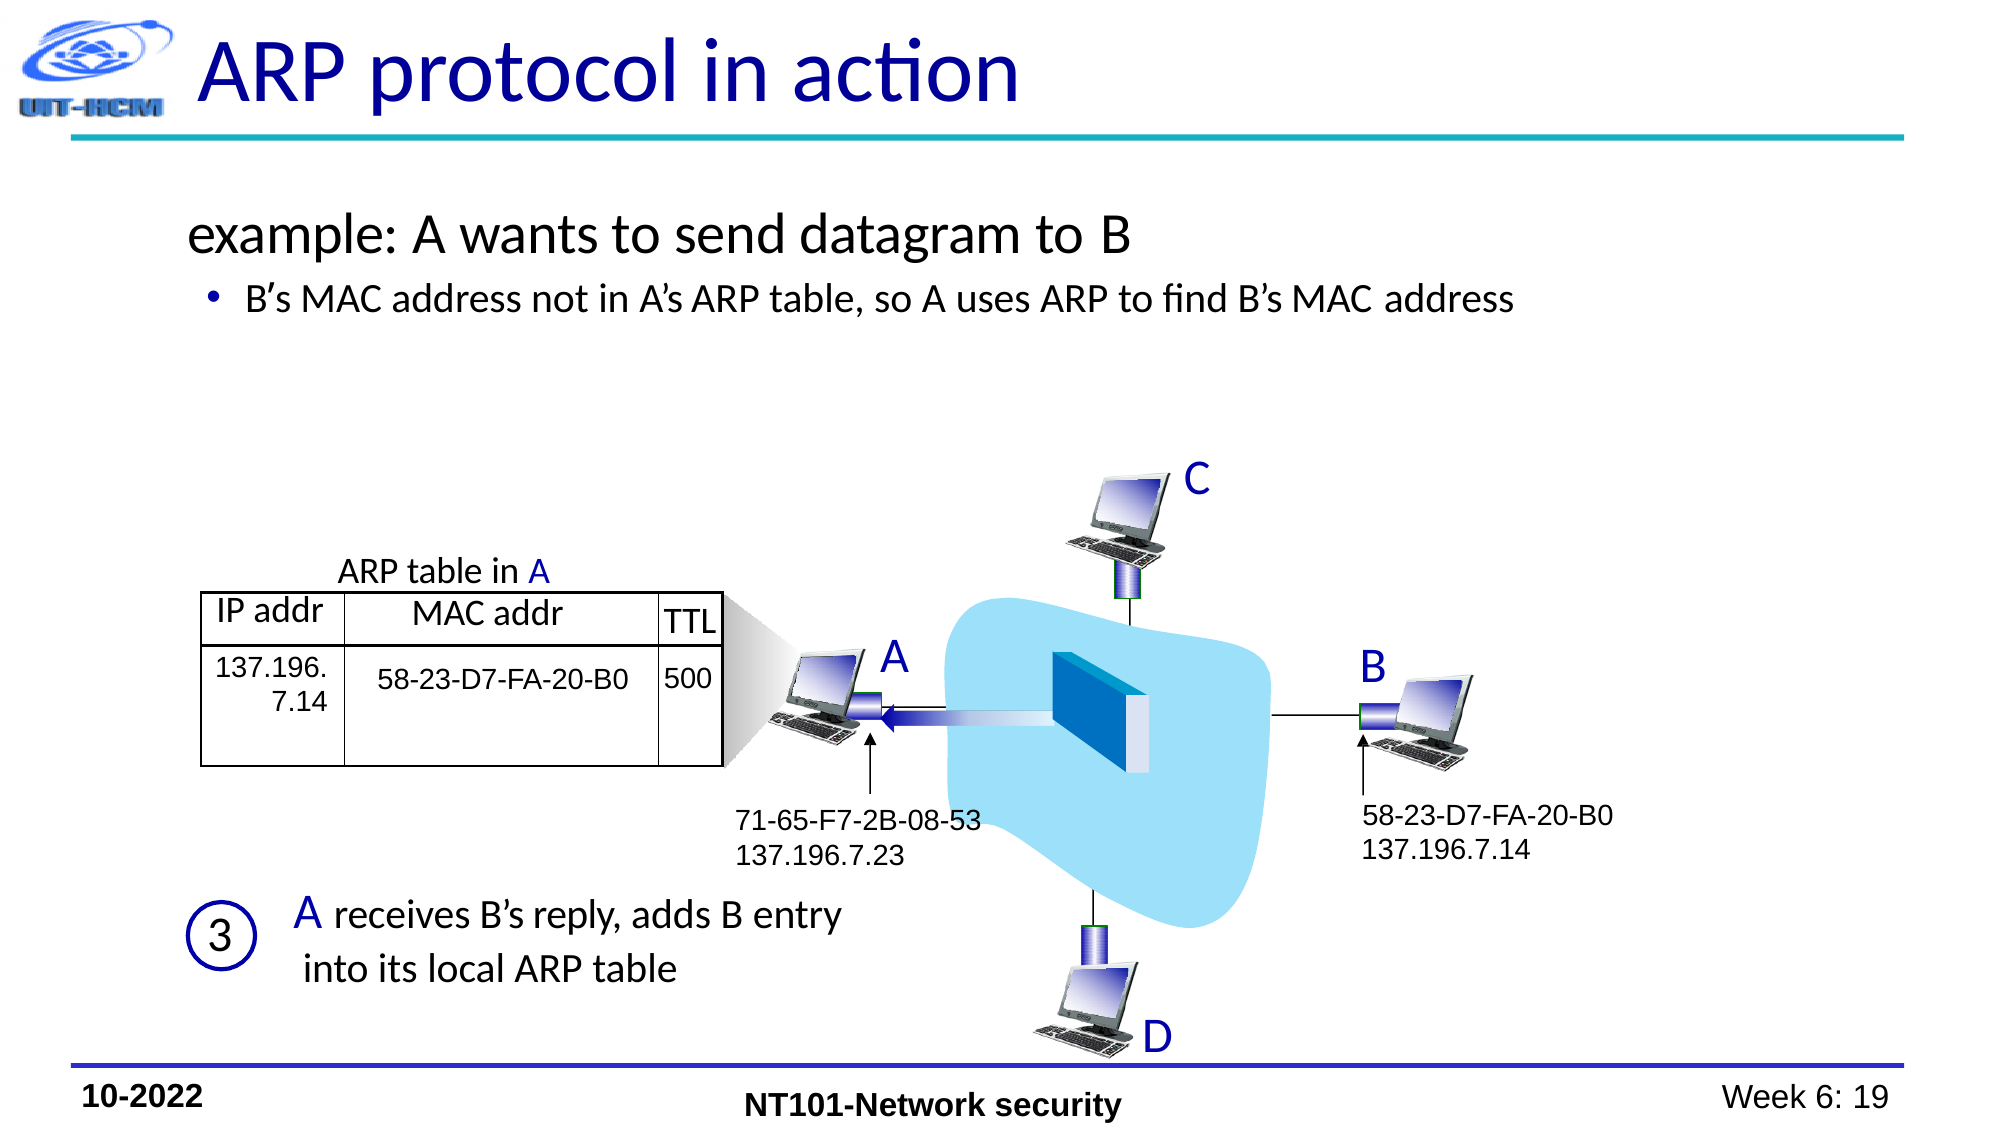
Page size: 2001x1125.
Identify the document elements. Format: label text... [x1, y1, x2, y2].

text_box 71-65-F7-2B-08-53 137.196.7.23 [732, 799, 984, 872]
text_box [1006, 957, 1141, 1066]
text_box example: A wants to send datagram to B Bʼs MAC address not in A’s ARP table, so A uses ARP to find B’s MAC address C ARP table in A [185, 186, 1530, 592]
text_box [1081, 926, 1108, 957]
text_box 58-23-D7-FA-20-B0 137.196.7.14 [1359, 795, 1619, 866]
text_box [1063, 968, 1129, 1018]
text_box [857, 645, 868, 754]
text_box B [1357, 630, 1389, 693]
text_box [868, 693, 882, 720]
table_cell 137.196. 7.14 [202, 647, 344, 765]
table_cell 58-23-D7-FA-20-B0 [345, 647, 658, 765]
text_box [187, 904, 256, 970]
text_box [944, 597, 1271, 928]
text_box [721, 592, 857, 769]
text_box [1052, 652, 1148, 696]
table_cell 500 [659, 647, 721, 765]
text_box [1126, 695, 1149, 773]
text_box [1342, 670, 1476, 779]
text_box A receives B’s reply, adds B entry into its local ARP table [291, 873, 852, 991]
text_box [868, 732, 877, 794]
text_box 3 [205, 898, 235, 961]
table_header IP addr [202, 594, 344, 644]
table_header MAC addr [345, 594, 658, 644]
text_box [1396, 680, 1462, 731]
text_box [879, 703, 1055, 733]
picture [0, 8, 193, 127]
table_header TTL [659, 594, 721, 644]
text_box A [878, 620, 912, 683]
text_box [1114, 592, 1141, 599]
text_box [1052, 653, 1126, 773]
title ARP protocol in action [195, 0, 1029, 160]
text_box D [1140, 1002, 1176, 1063]
